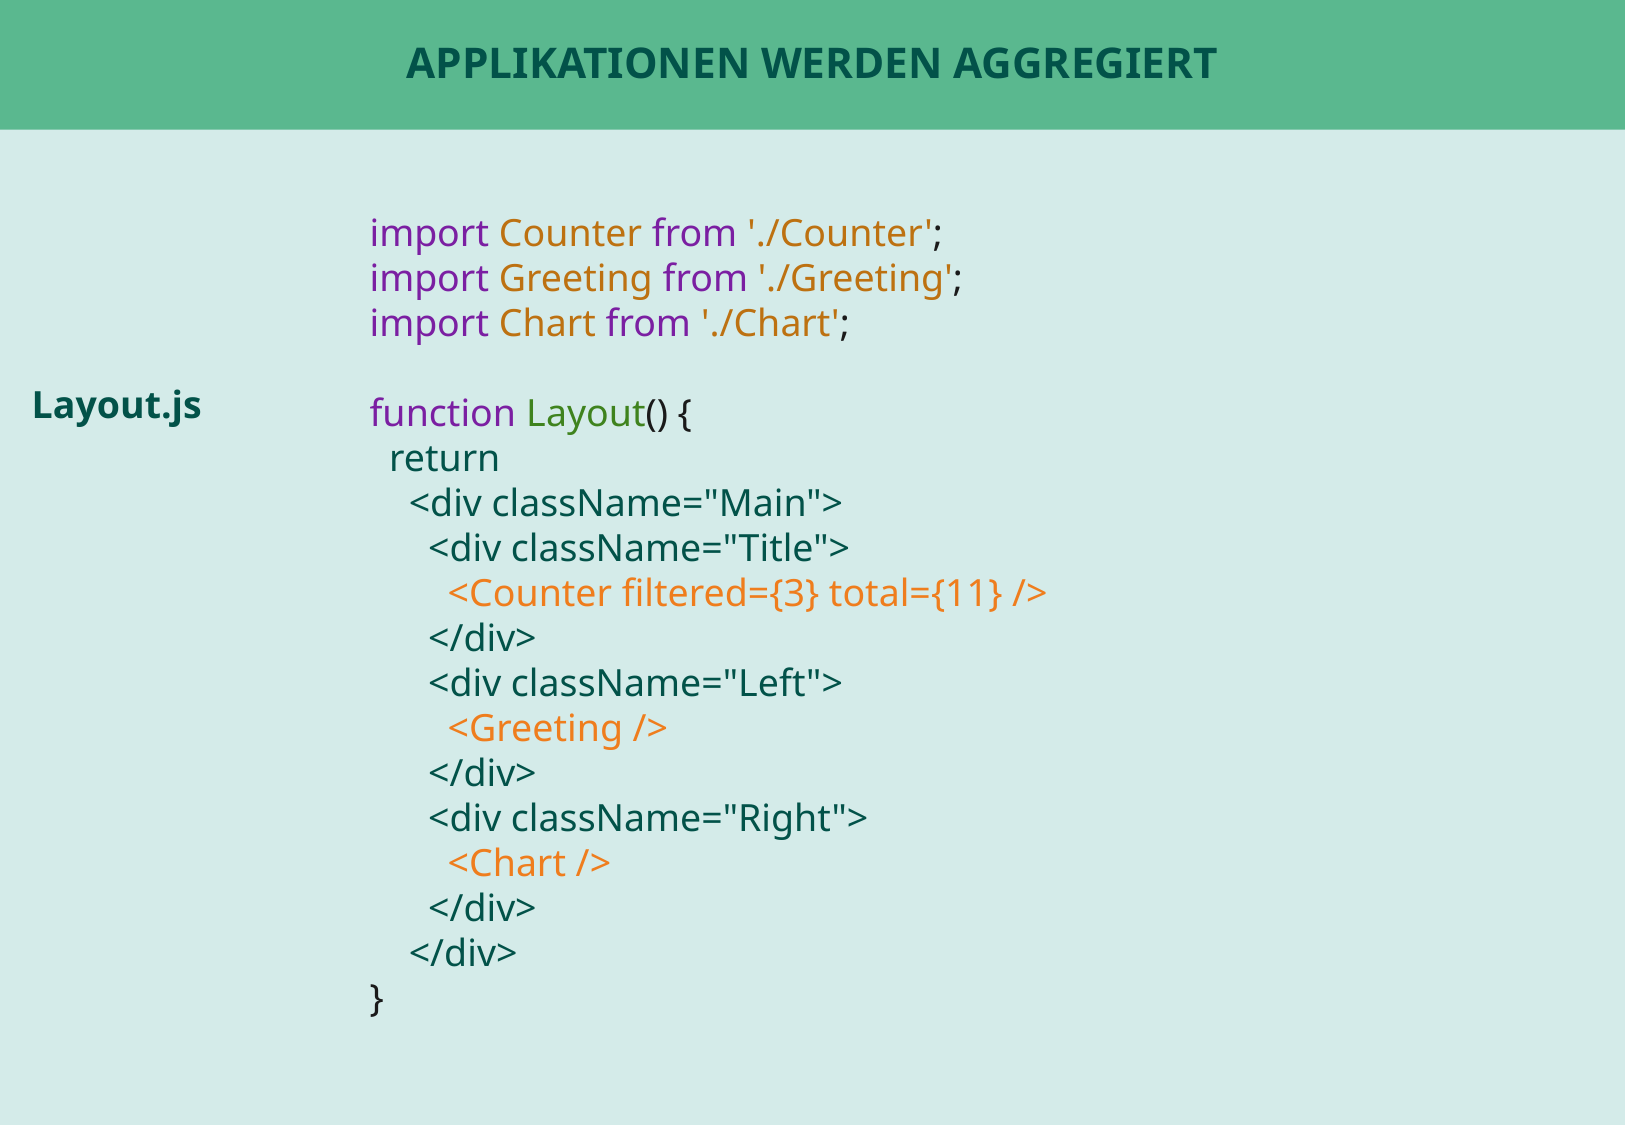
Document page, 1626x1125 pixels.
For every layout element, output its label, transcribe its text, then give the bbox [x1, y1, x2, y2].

text_box import Counter from './Counter'; import Greeting from './Greeting'; import Chart from './Chart'; function Layout() { return <div className="Main"> <div className="Title"> <Counter filtered={3} total={11} /> </div> <div className="Left"> <Greeting /> </div> <div className="Right"> <Chart /> </div> </div> } [354, 201, 1416, 1027]
text_box Layout.js [16, 374, 418, 434]
title Applikationen werden aggregiert [0, 0, 1625, 130]
